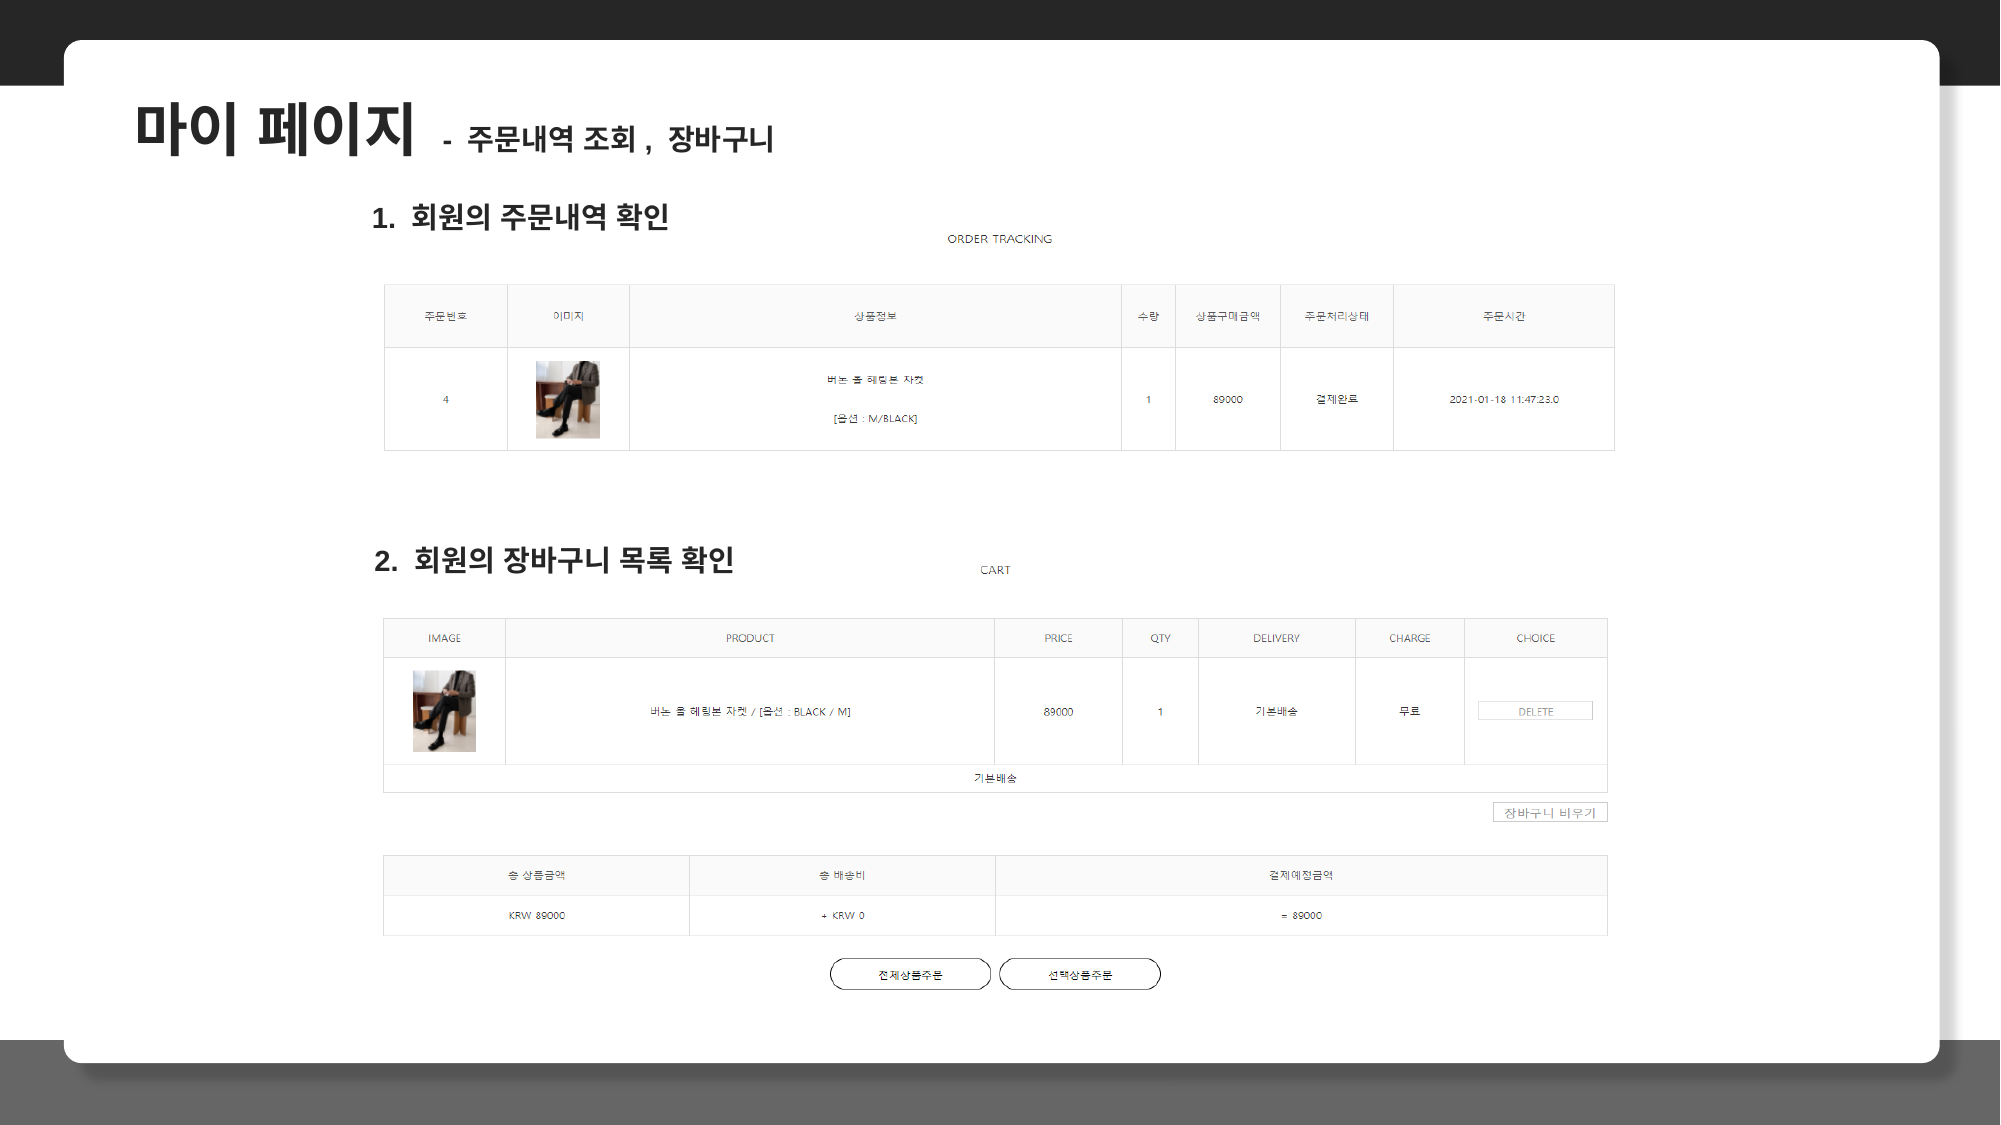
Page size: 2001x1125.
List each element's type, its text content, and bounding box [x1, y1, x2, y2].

picture [370, 216, 1632, 493]
text_box [62, 39, 1941, 1065]
text_box 1. 회원의 주문내역 확인 [357, 192, 1264, 242]
text_box 2. 회원의 장바구니 목록 확인 [359, 535, 1266, 585]
text_box [0, 0, 2000, 87]
text_box 마이 페이지 [65, 85, 487, 171]
text_box [0, 1039, 2000, 1125]
text_box - 주문내역 조회, 장바구니 [409, 114, 817, 164]
picture [364, 549, 1626, 1003]
